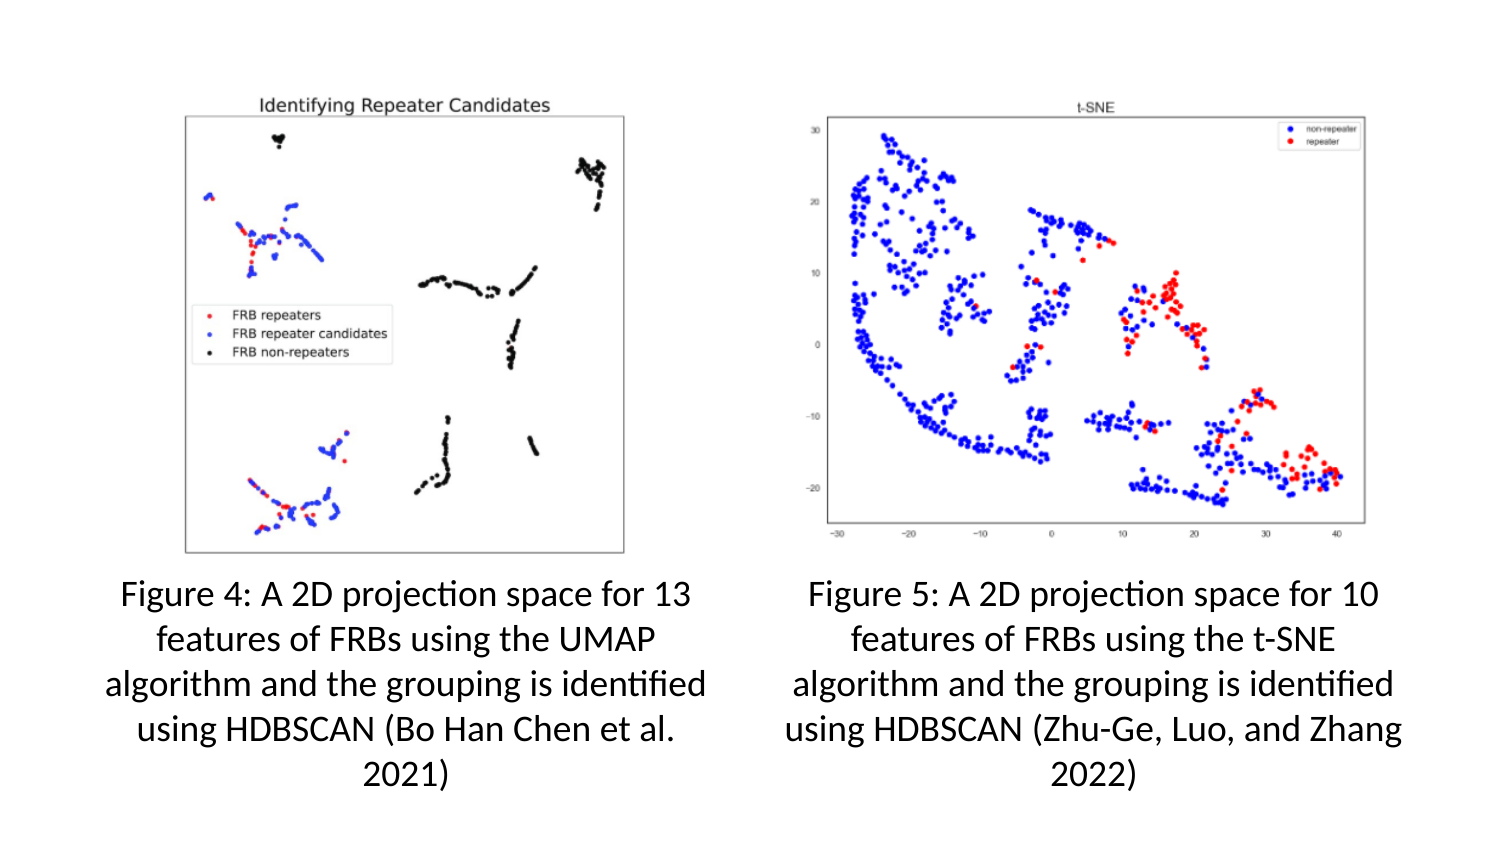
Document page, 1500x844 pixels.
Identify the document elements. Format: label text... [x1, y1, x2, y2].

text_box Figure 4: A 2D projection space for 13 features of FRBs using the UMAP algorithm and the grouping is identified using HDBSCAN (Bo Han Chen et al. 2021) [74, 561, 738, 645]
picture [178, 88, 634, 562]
text_box Figure 5: A 2D projection space for 10 features of FRBs using the t-SNE algorithm and the grouping is identified using HDBSCAN (Zhu-Ge, Luo, and Zhang 2022) [762, 561, 1425, 645]
picture [803, 88, 1382, 562]
